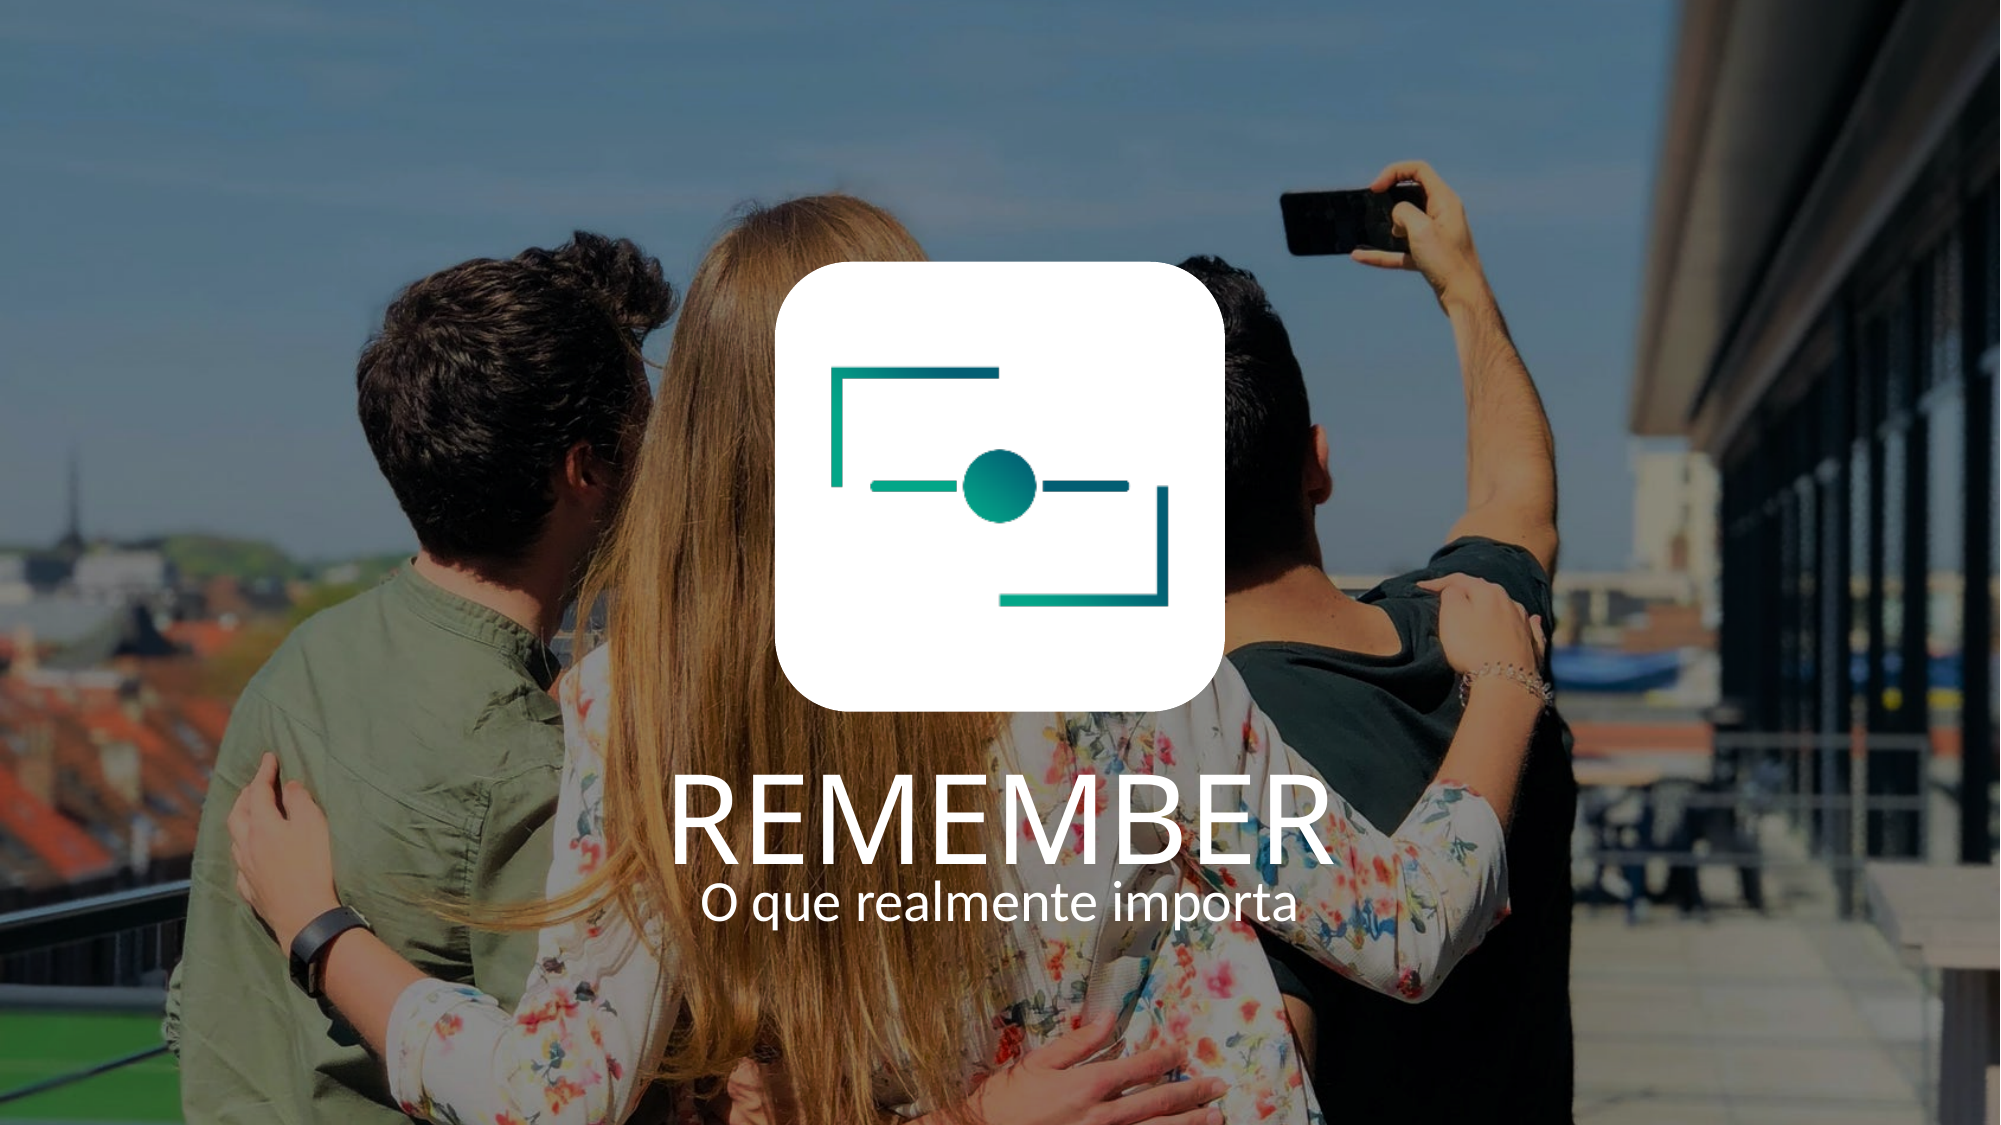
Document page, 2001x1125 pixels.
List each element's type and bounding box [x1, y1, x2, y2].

text_box [774, 261, 1225, 712]
picture [0, 0, 2000, 1125]
